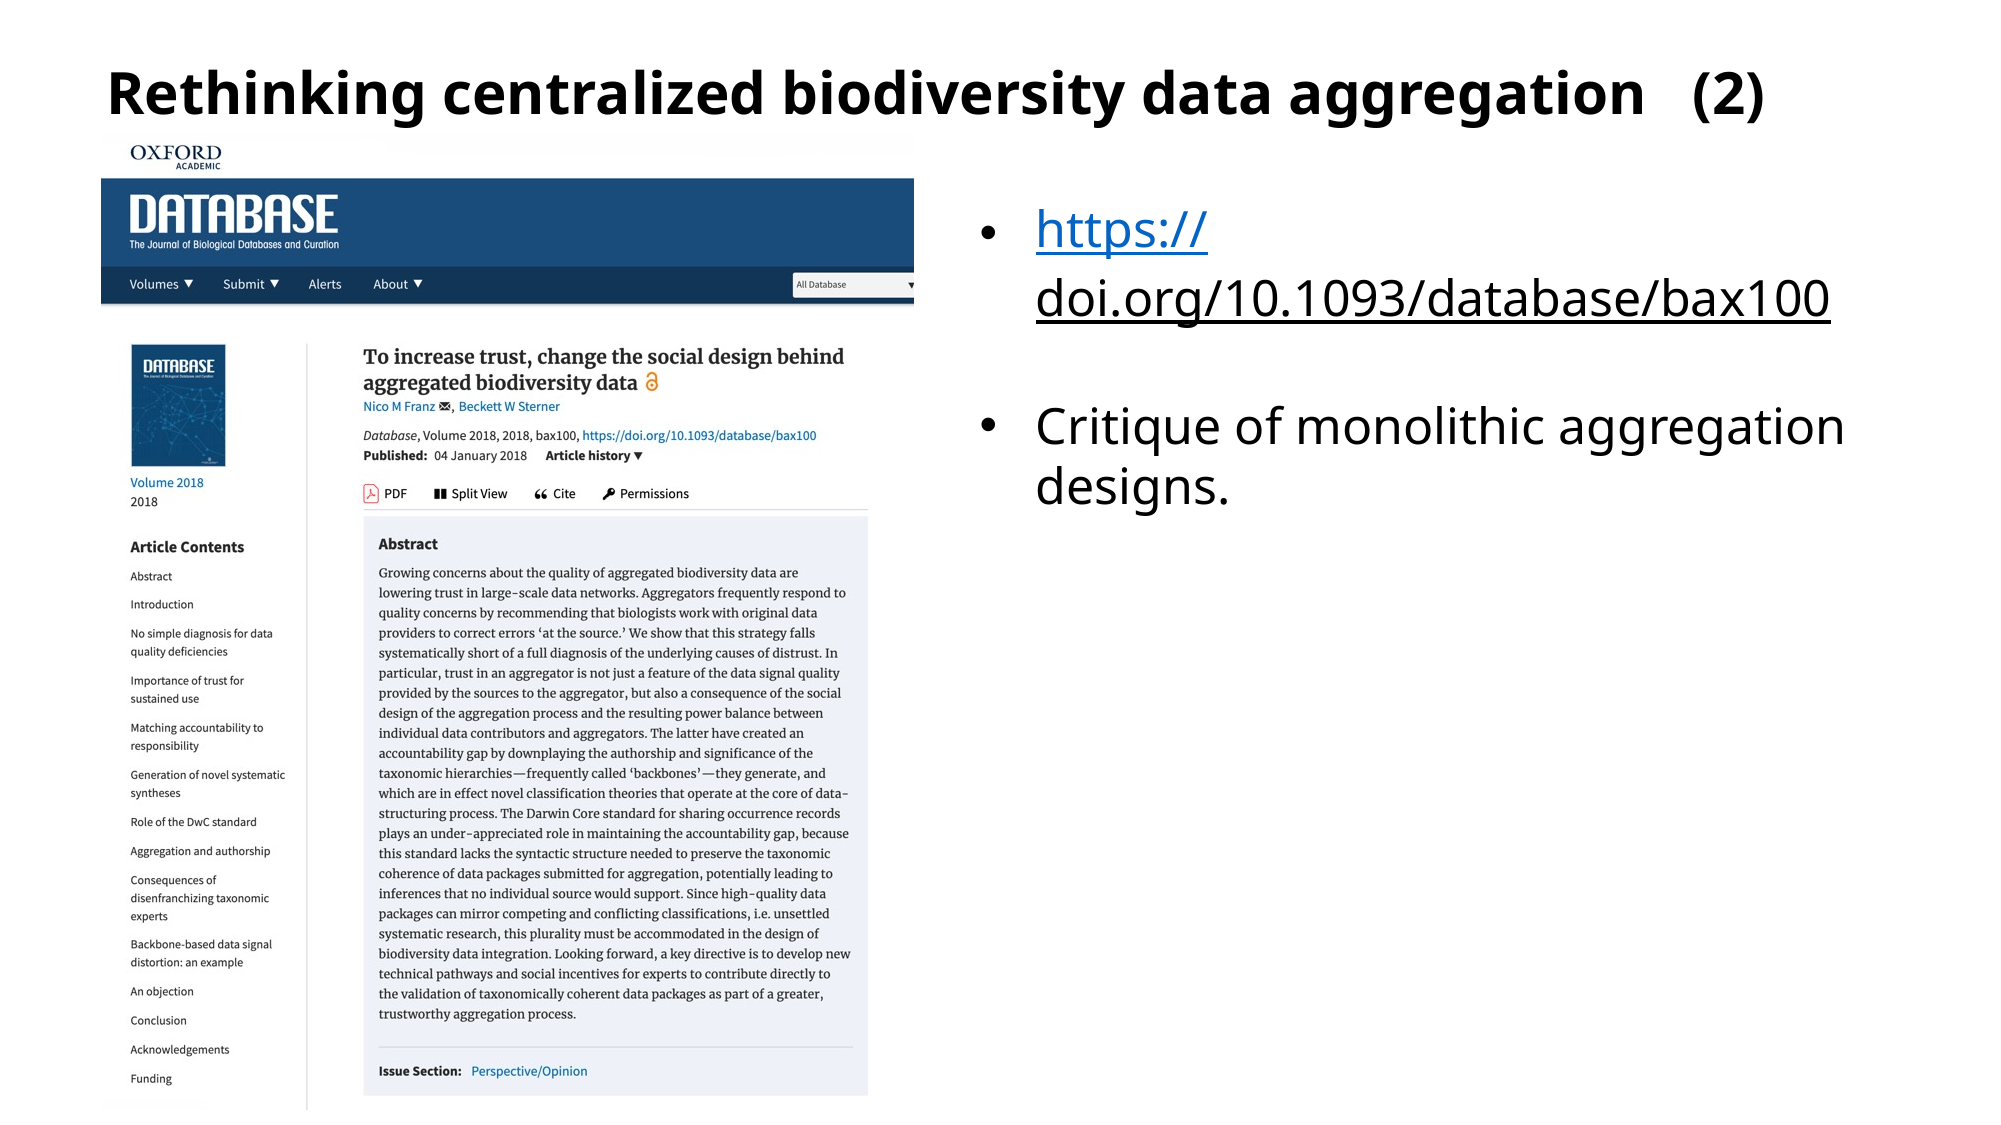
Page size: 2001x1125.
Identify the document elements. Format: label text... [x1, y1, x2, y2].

picture [101, 134, 914, 1110]
text_box Rethinking centralized biodiversity data aggregation (2) [0, 48, 2000, 134]
text_box https://doi.org/10.1093/database/bax100 Critique of monolithic aggregation designs. [964, 190, 1940, 522]
